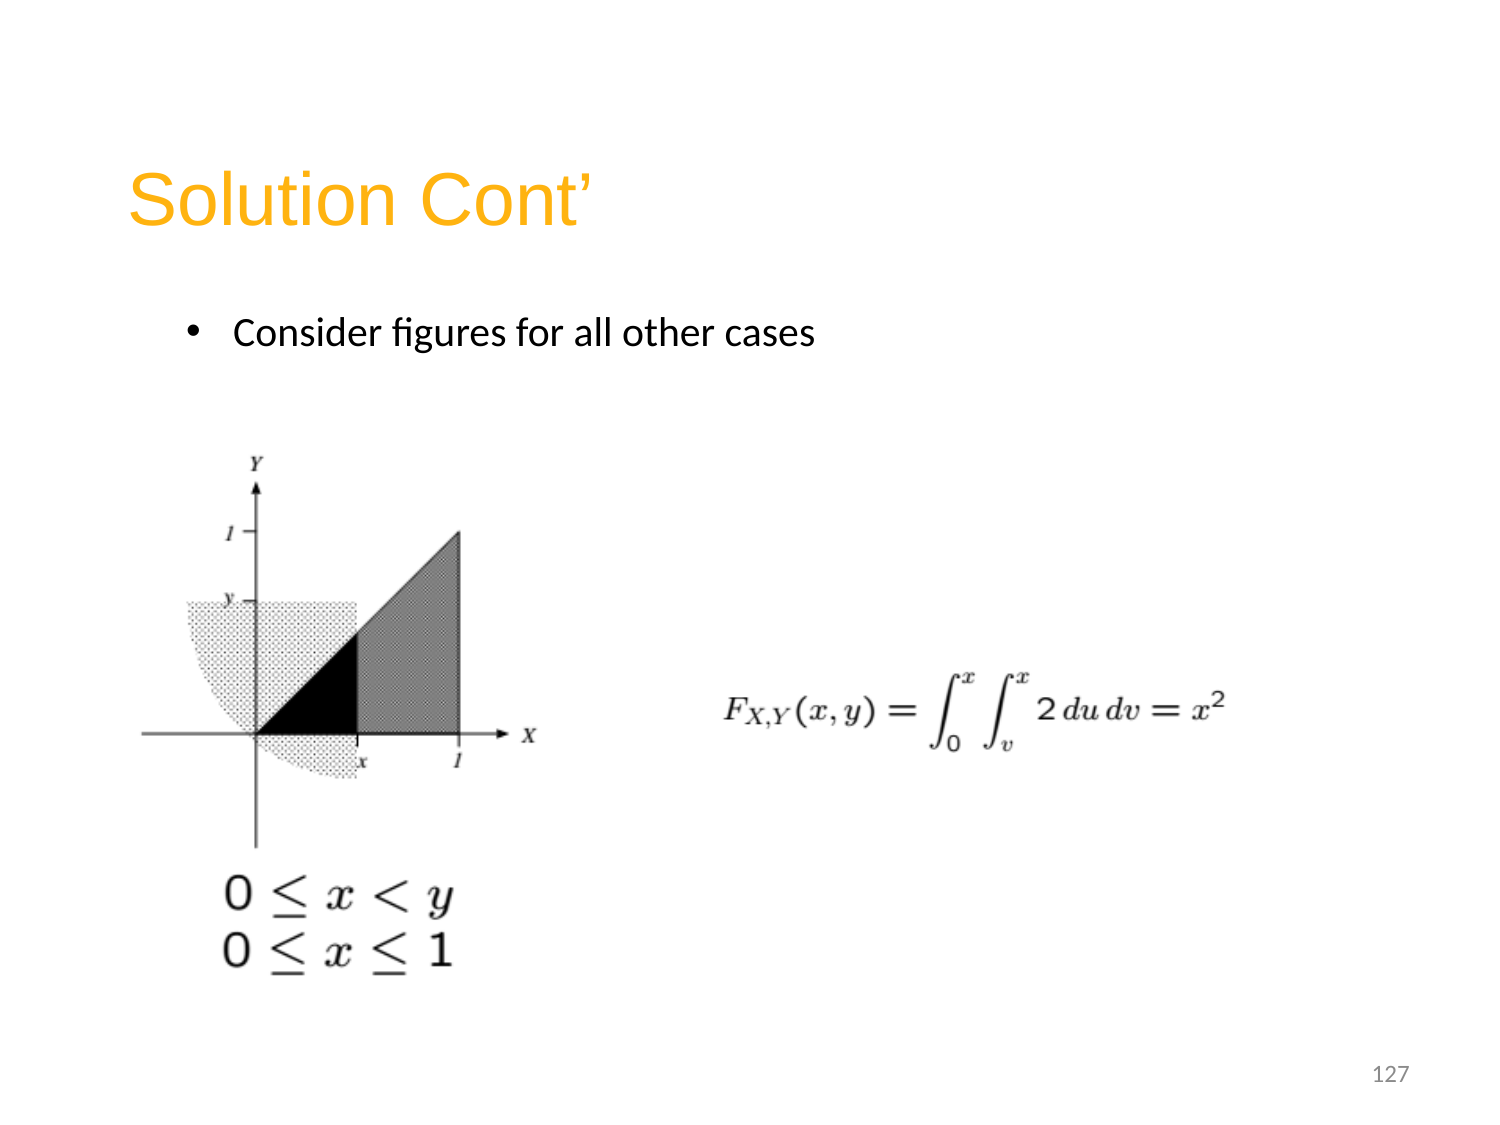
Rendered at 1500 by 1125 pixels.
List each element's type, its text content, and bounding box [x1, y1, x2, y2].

picture [99, 450, 563, 980]
title Solution Cont’ [112, 12, 1388, 379]
picture [699, 666, 1268, 764]
text_box Consider figures for all other cases [171, 297, 831, 363]
slide_number 127 [1074, 1042, 1425, 1103]
